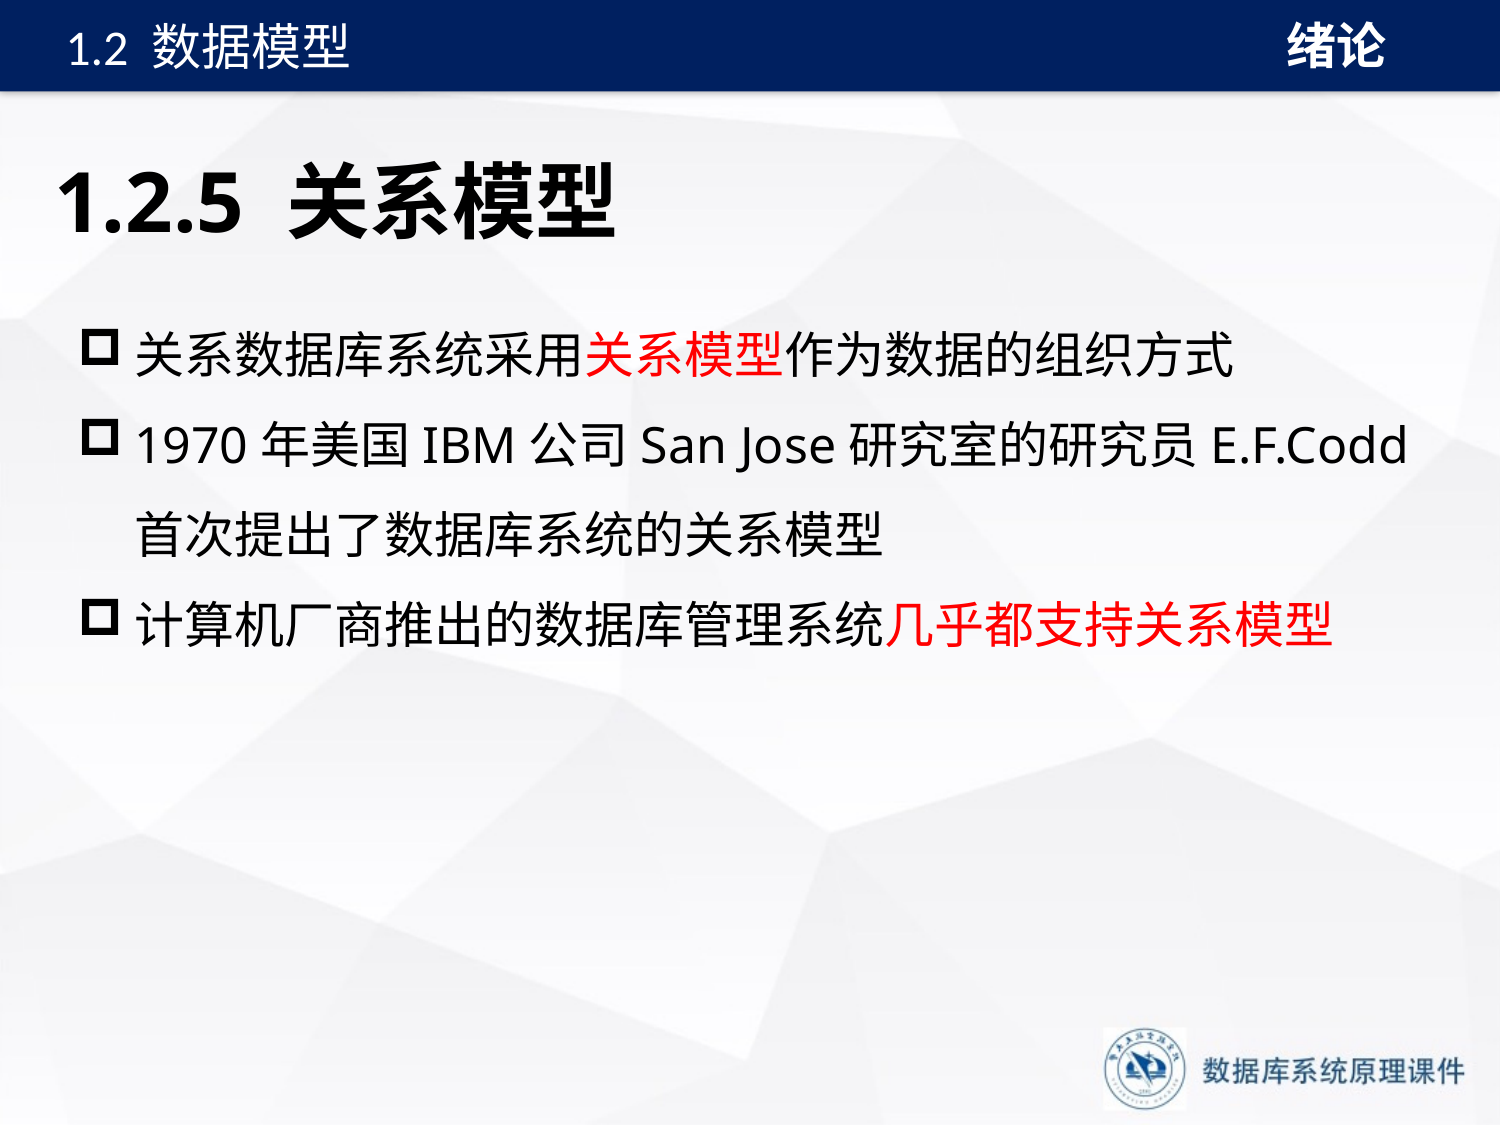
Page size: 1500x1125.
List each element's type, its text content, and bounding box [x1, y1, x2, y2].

text_box [0, 0, 1500, 92]
text_box 绪论 [1272, 7, 1402, 82]
picture [0, 92, 1500, 1125]
text_box 关系数据库系统采用关系模型作为数据的组织方式 1970年美国IBM公司San Jose研究室的研究员E.F.Codd首次提出了数据库系统的关系模型 计算机厂商推出的数据库管理系统几乎都支持关系模型 [63, 287, 1443, 662]
title 1.2.5 关系模型 [39, 124, 1459, 287]
text_box 1.2 数据模型 [50, 8, 367, 83]
